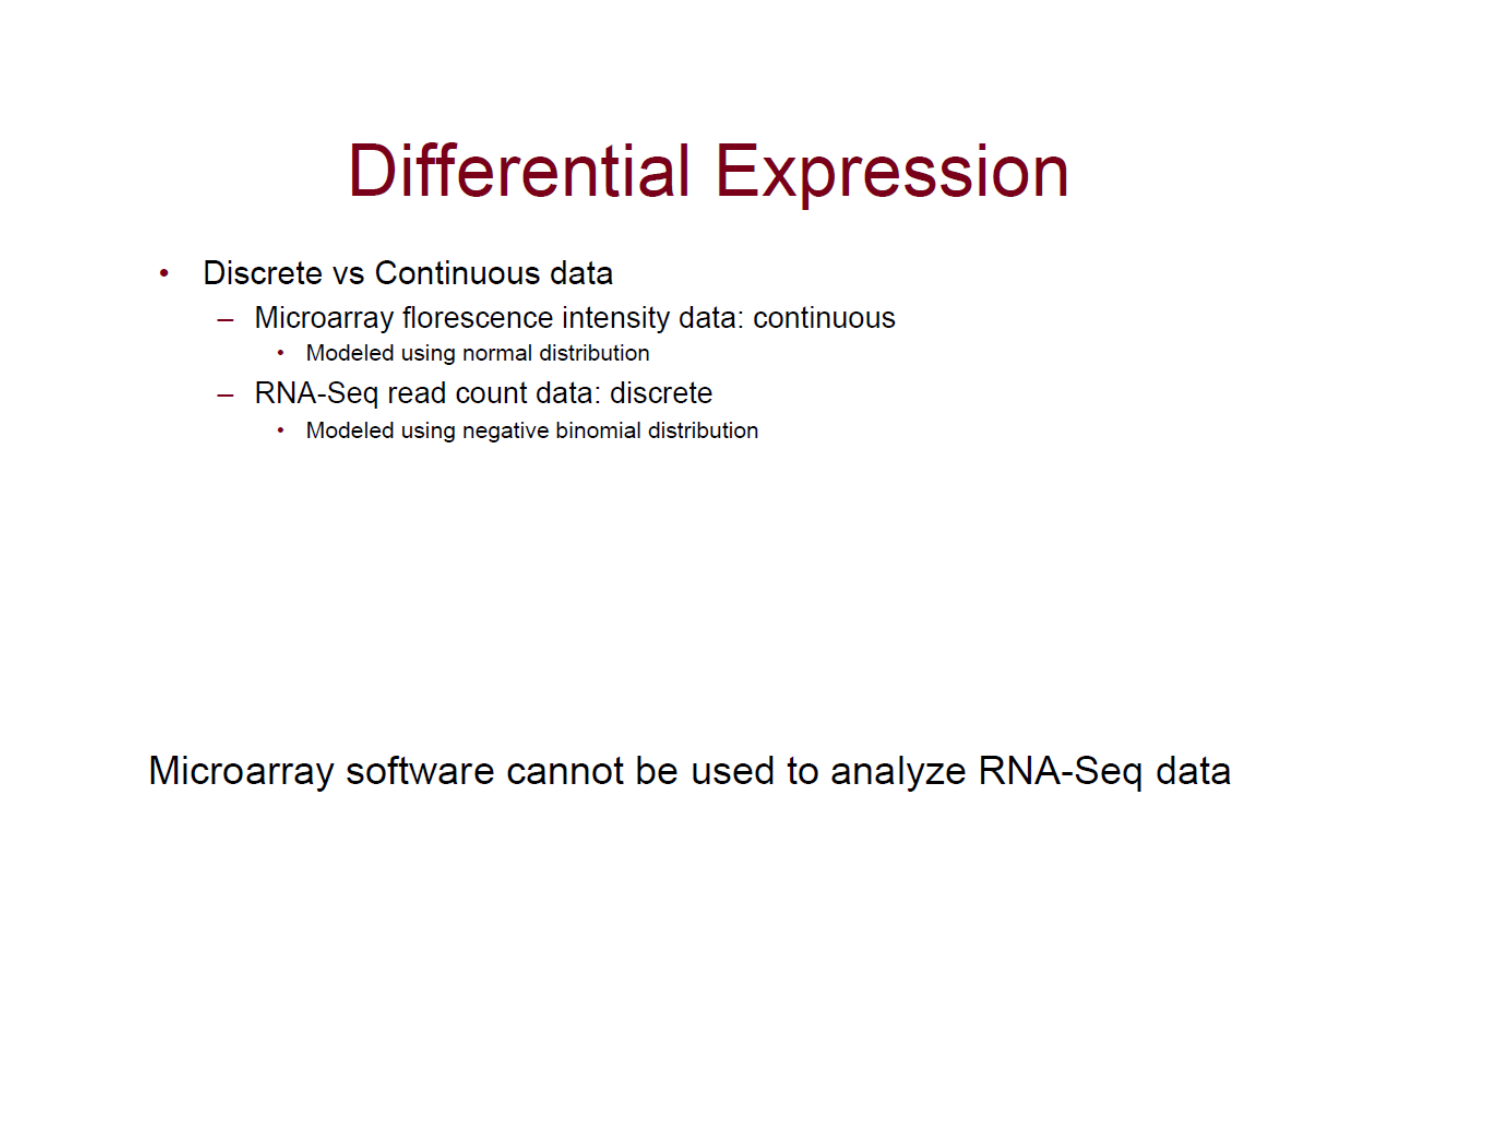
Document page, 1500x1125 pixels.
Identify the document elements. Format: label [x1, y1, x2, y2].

picture [112, 99, 1287, 851]
